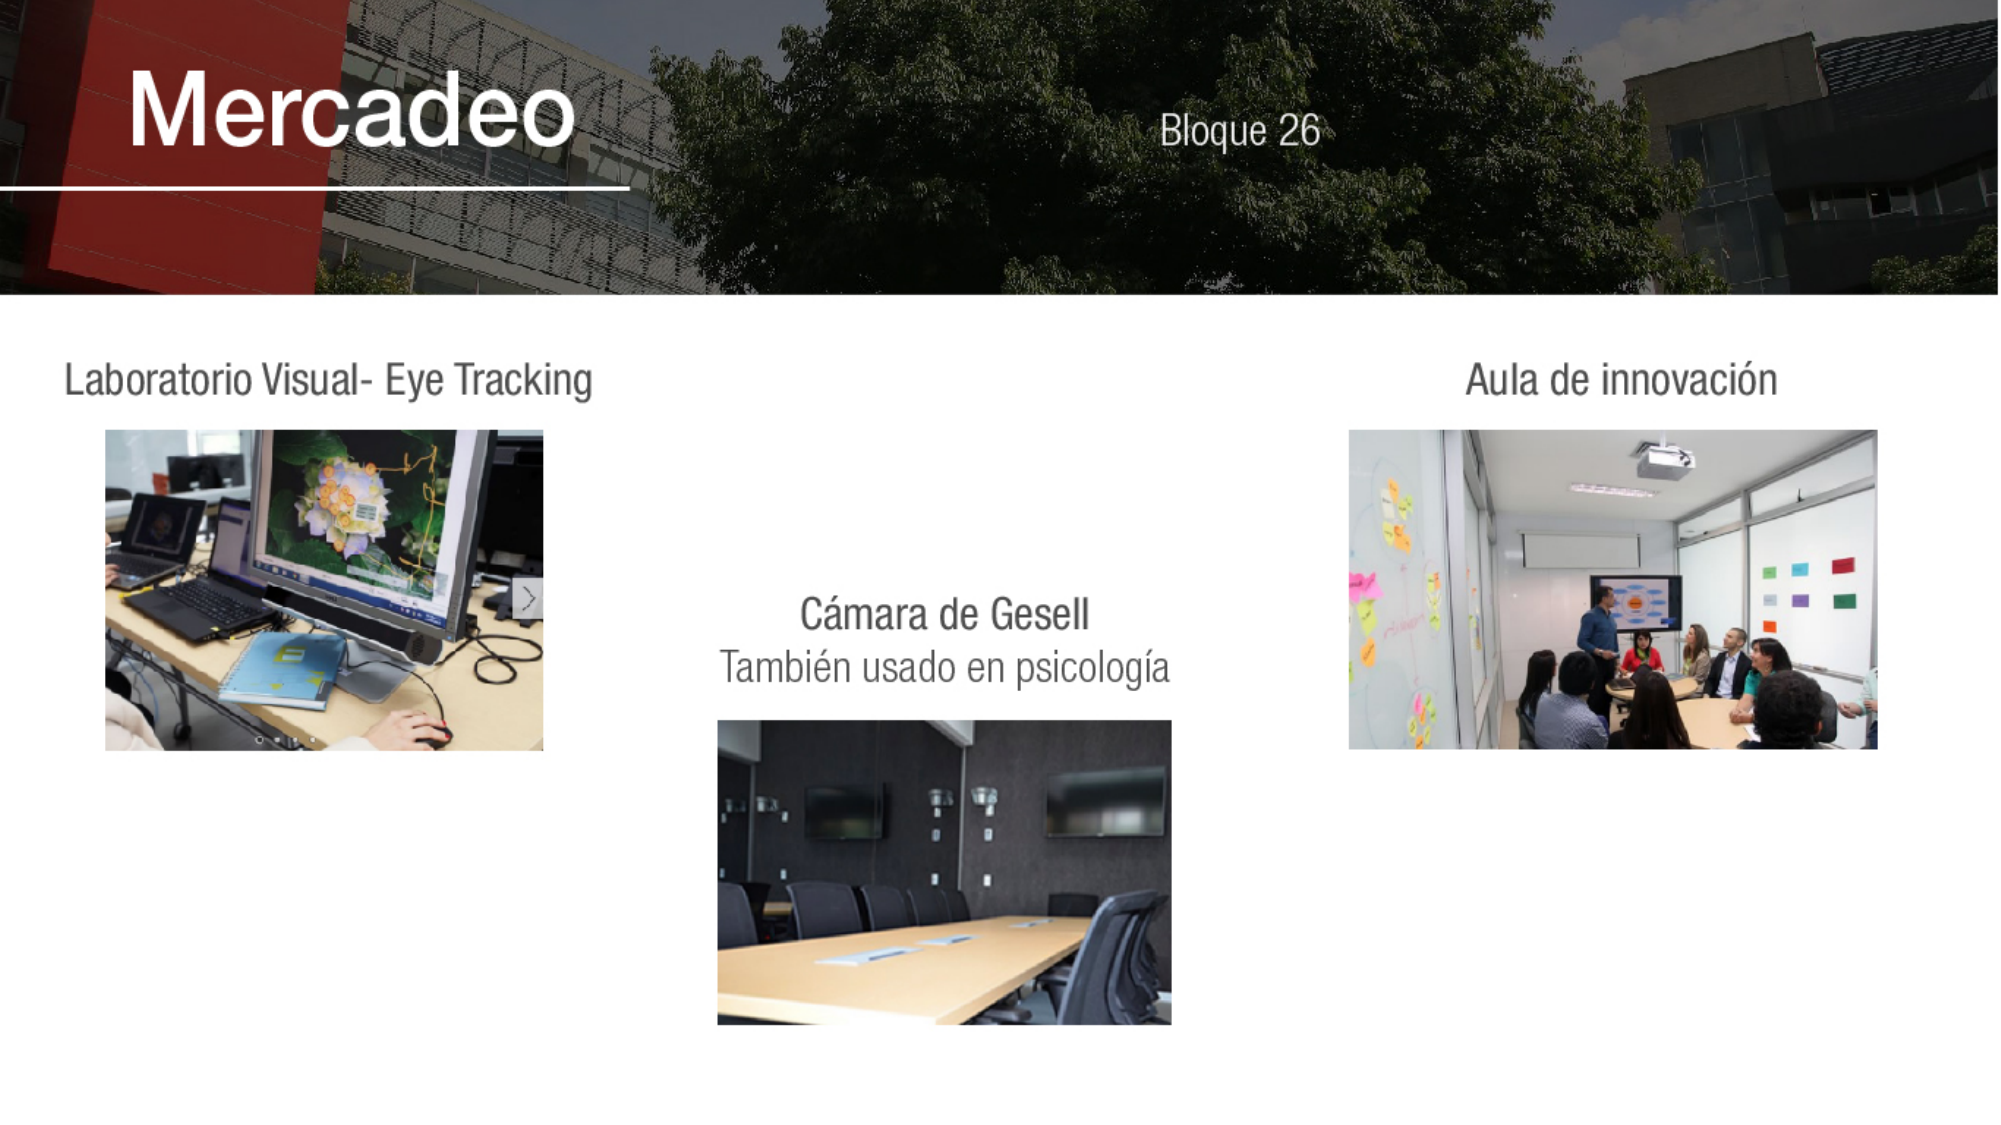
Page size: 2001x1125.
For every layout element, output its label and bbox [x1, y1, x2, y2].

list [0, 0, 2000, 1125]
